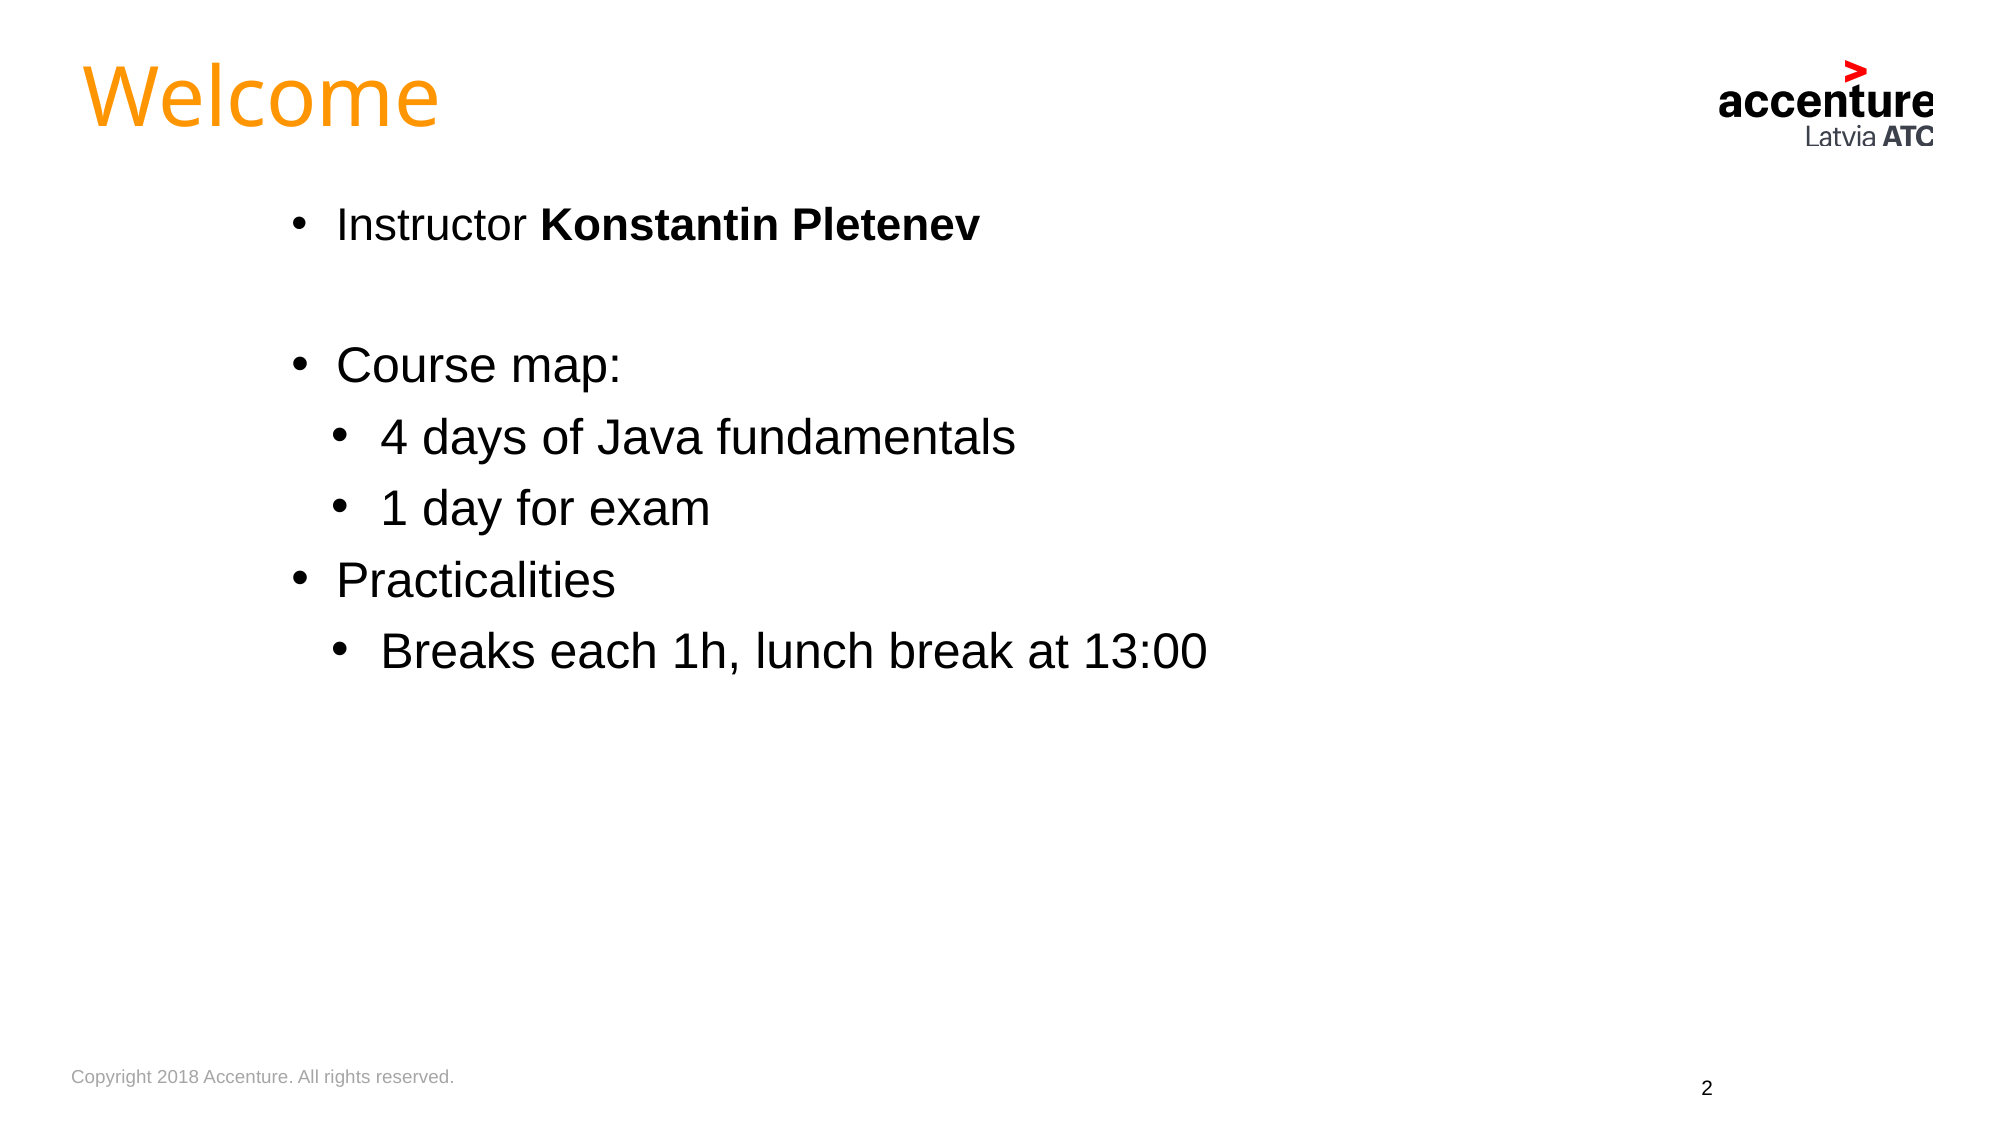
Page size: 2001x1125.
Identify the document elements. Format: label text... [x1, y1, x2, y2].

text_box 2 [1449, 1062, 1728, 1107]
text_box Instructor Konstantin Pletenev Course map: 4 days of Java fundamentals 1 day for exam Practicalities Breaks each 1h, lunch break at 13:00 [276, 187, 1664, 1063]
text_box Welcome [82, 62, 1331, 226]
